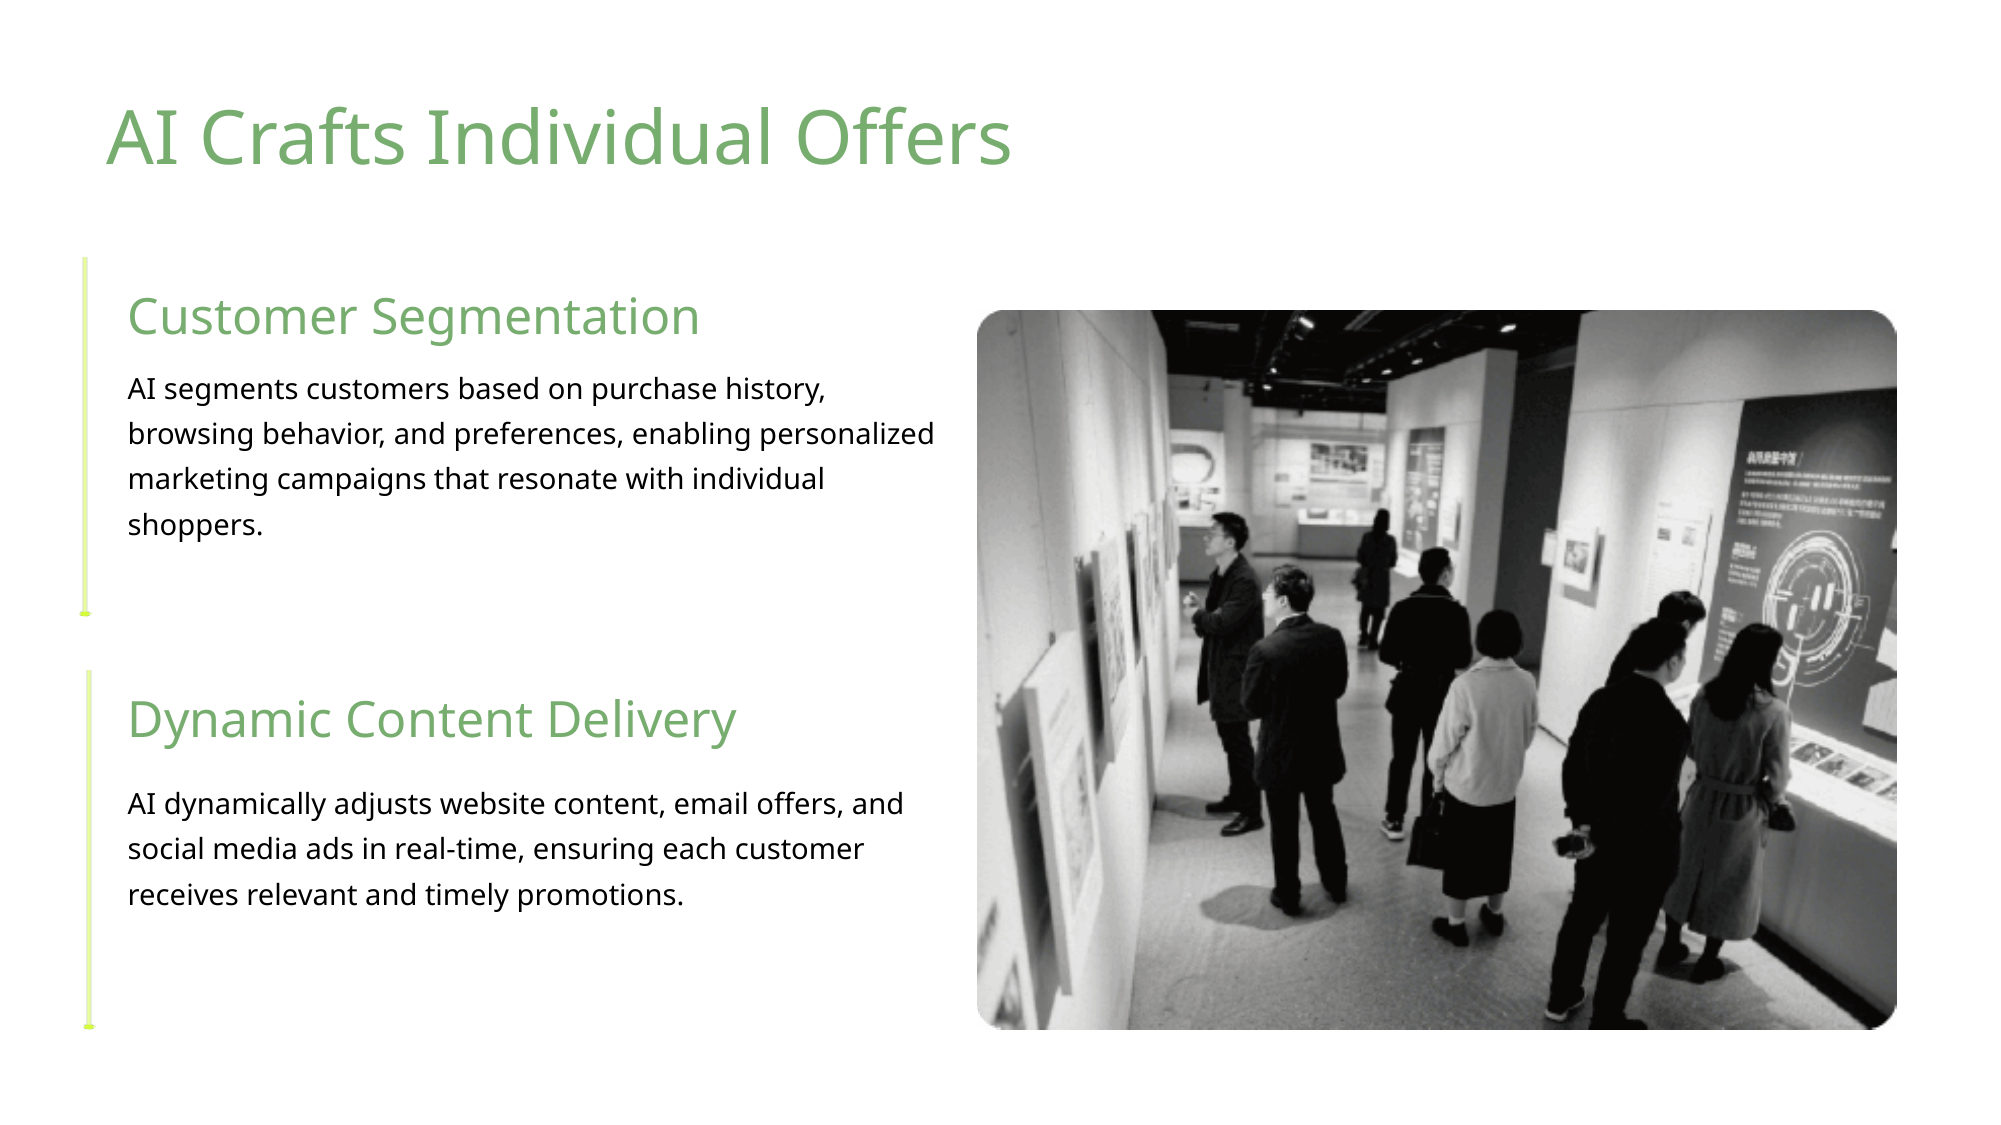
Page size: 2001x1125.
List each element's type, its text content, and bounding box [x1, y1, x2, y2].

text_box AI segments customers based on purchase history, browsing behavior, and preferences, enabling personalized marketing campaigns that resonate with individual shoppers. [127, 359, 941, 622]
text_box AI Crafts Individual Offers [106, 89, 1548, 180]
text_box Customer Segmentation [127, 284, 922, 359]
text_box Dynamic Content Delivery [127, 687, 922, 774]
text_box AI dynamically adjusts website content, email offers, and social media ads in real-time, ensuring each customer receives relevant and timely promotions. [127, 774, 944, 1037]
picture [83, 670, 96, 1030]
picture [977, 310, 1897, 1030]
picture [79, 257, 92, 617]
